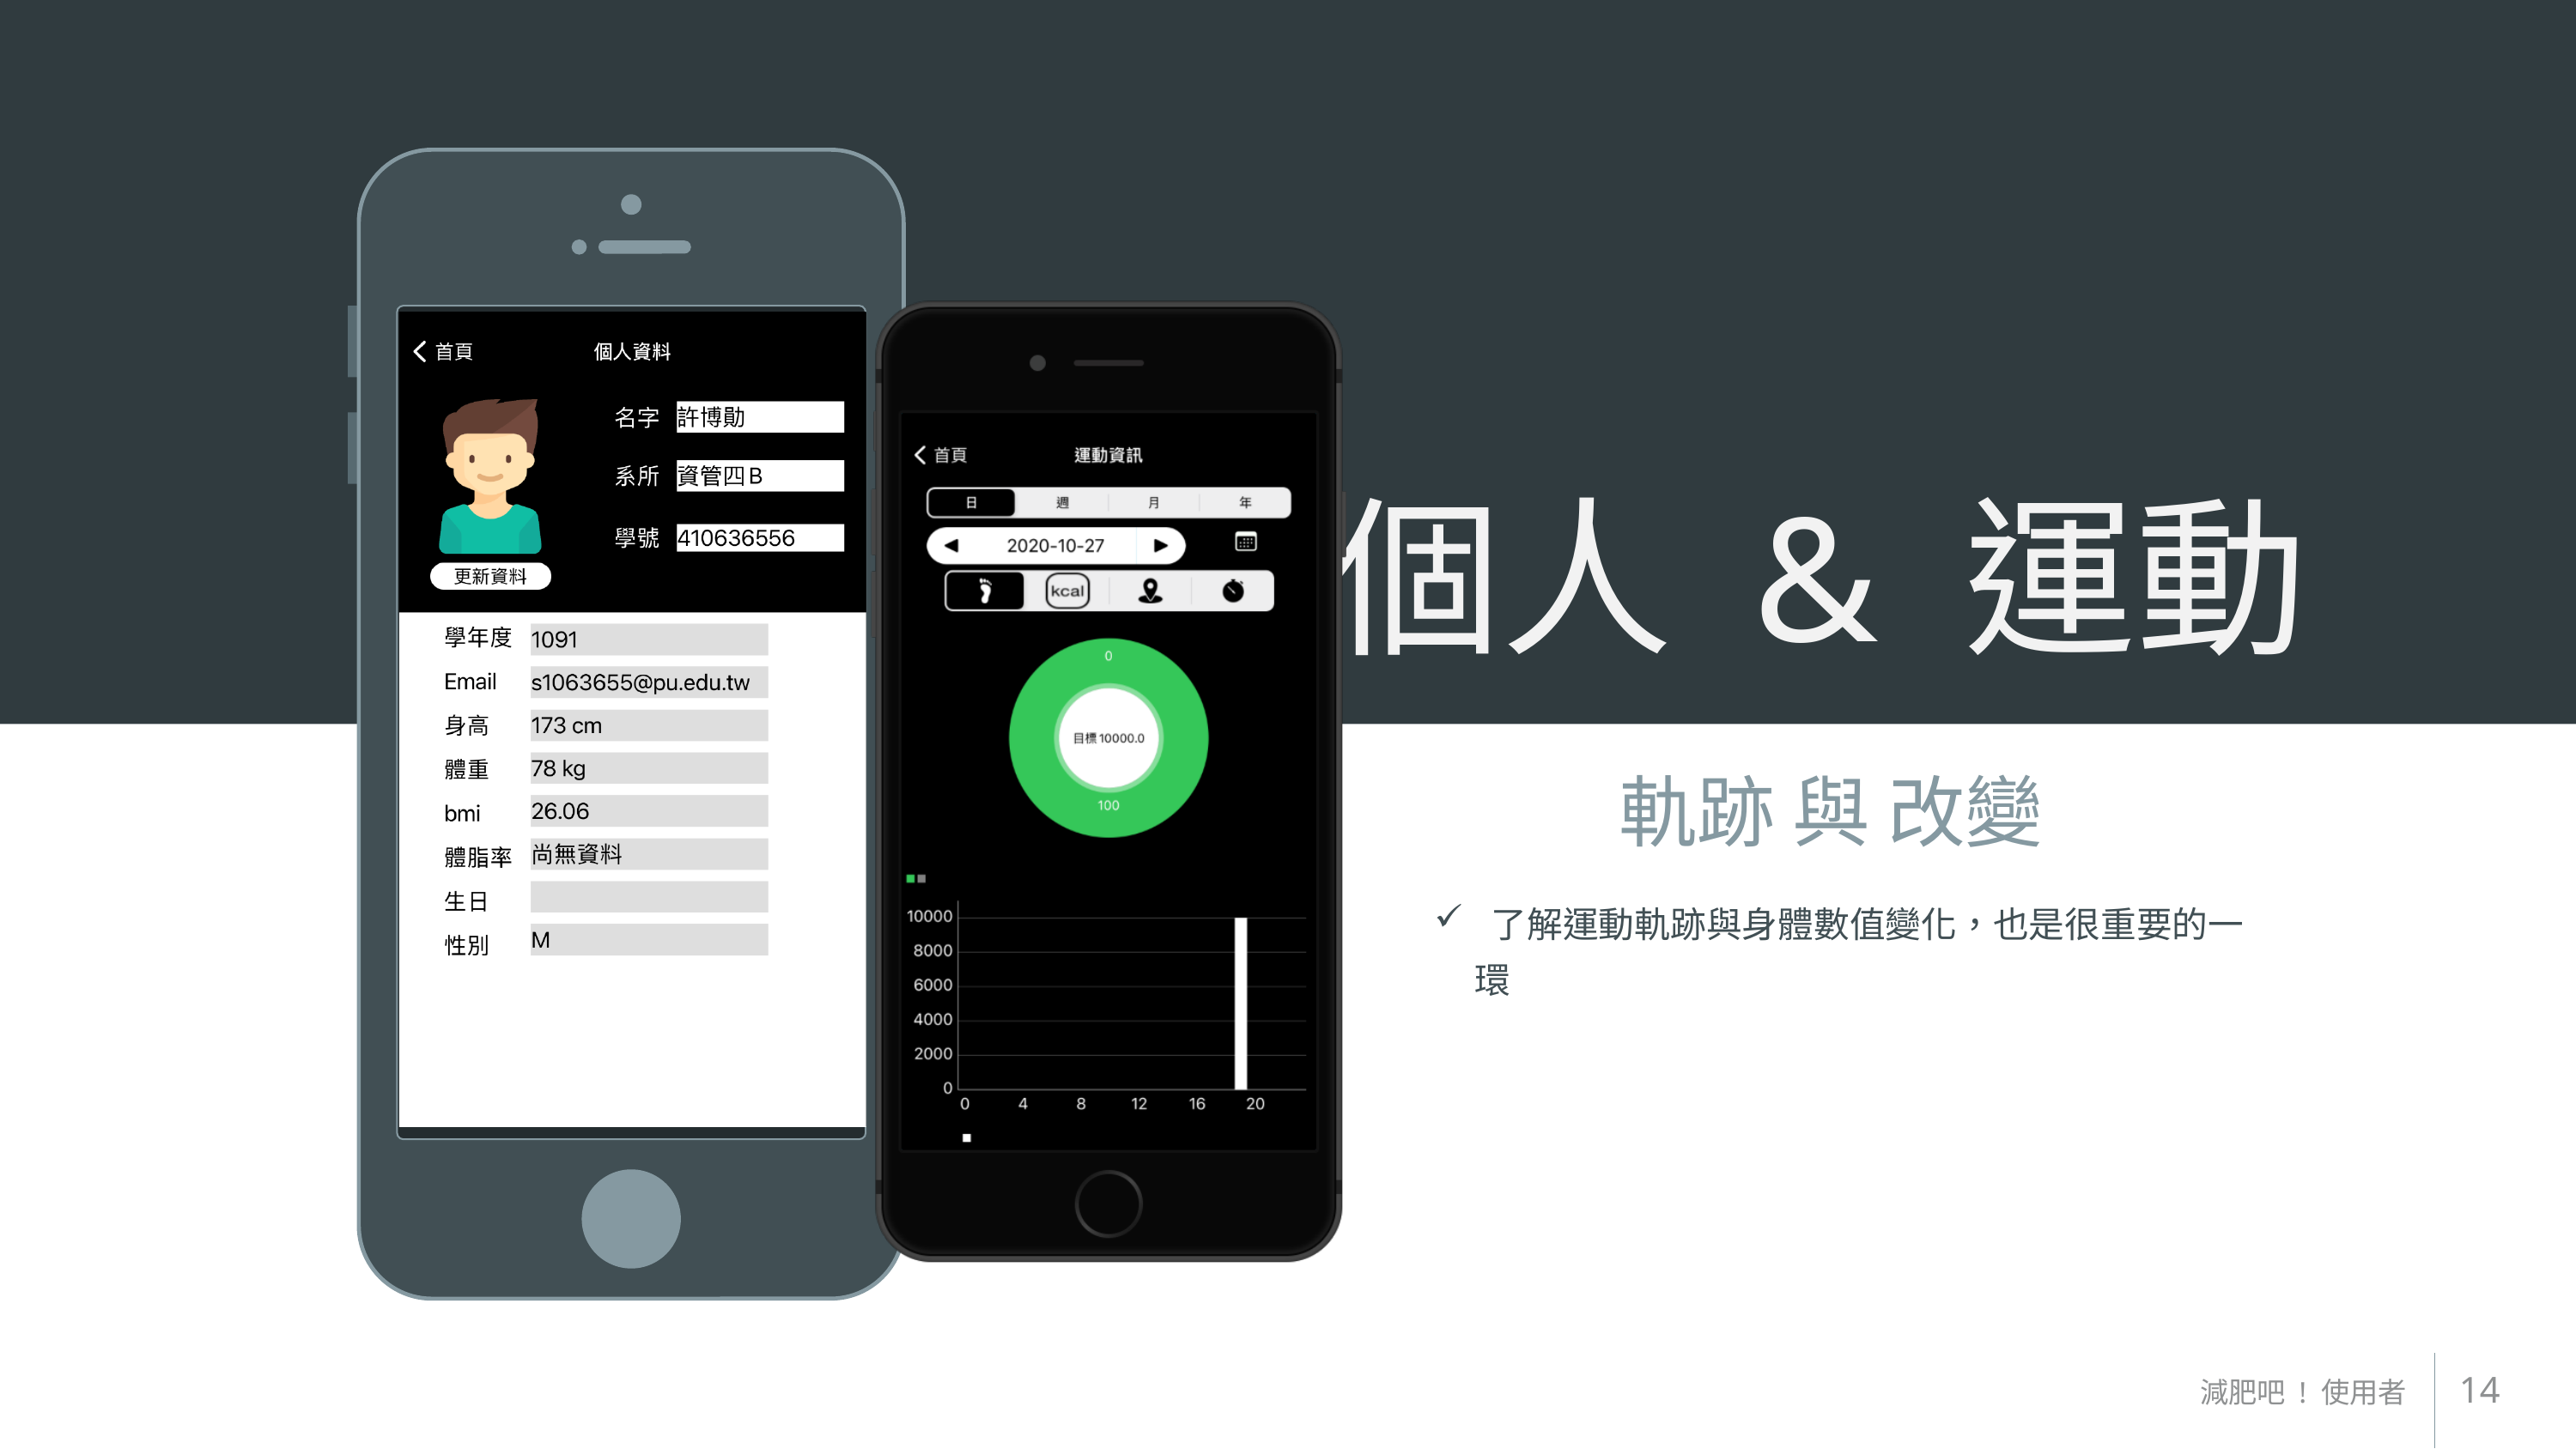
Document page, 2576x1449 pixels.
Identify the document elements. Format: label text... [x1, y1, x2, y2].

list 軌跡 與 改變 [1382, 755, 2281, 864]
footer 減肥吧 ! 使用者 [1550, 1353, 2420, 1430]
title 個人 & 運動 [1316, 236, 2576, 682]
picture [398, 261, 1382, 1302]
slide_number 14 [2434, 1353, 2525, 1430]
list 了解運動軌跡與身體數值變化，也是很重要的一環 [1421, 882, 2291, 1197]
